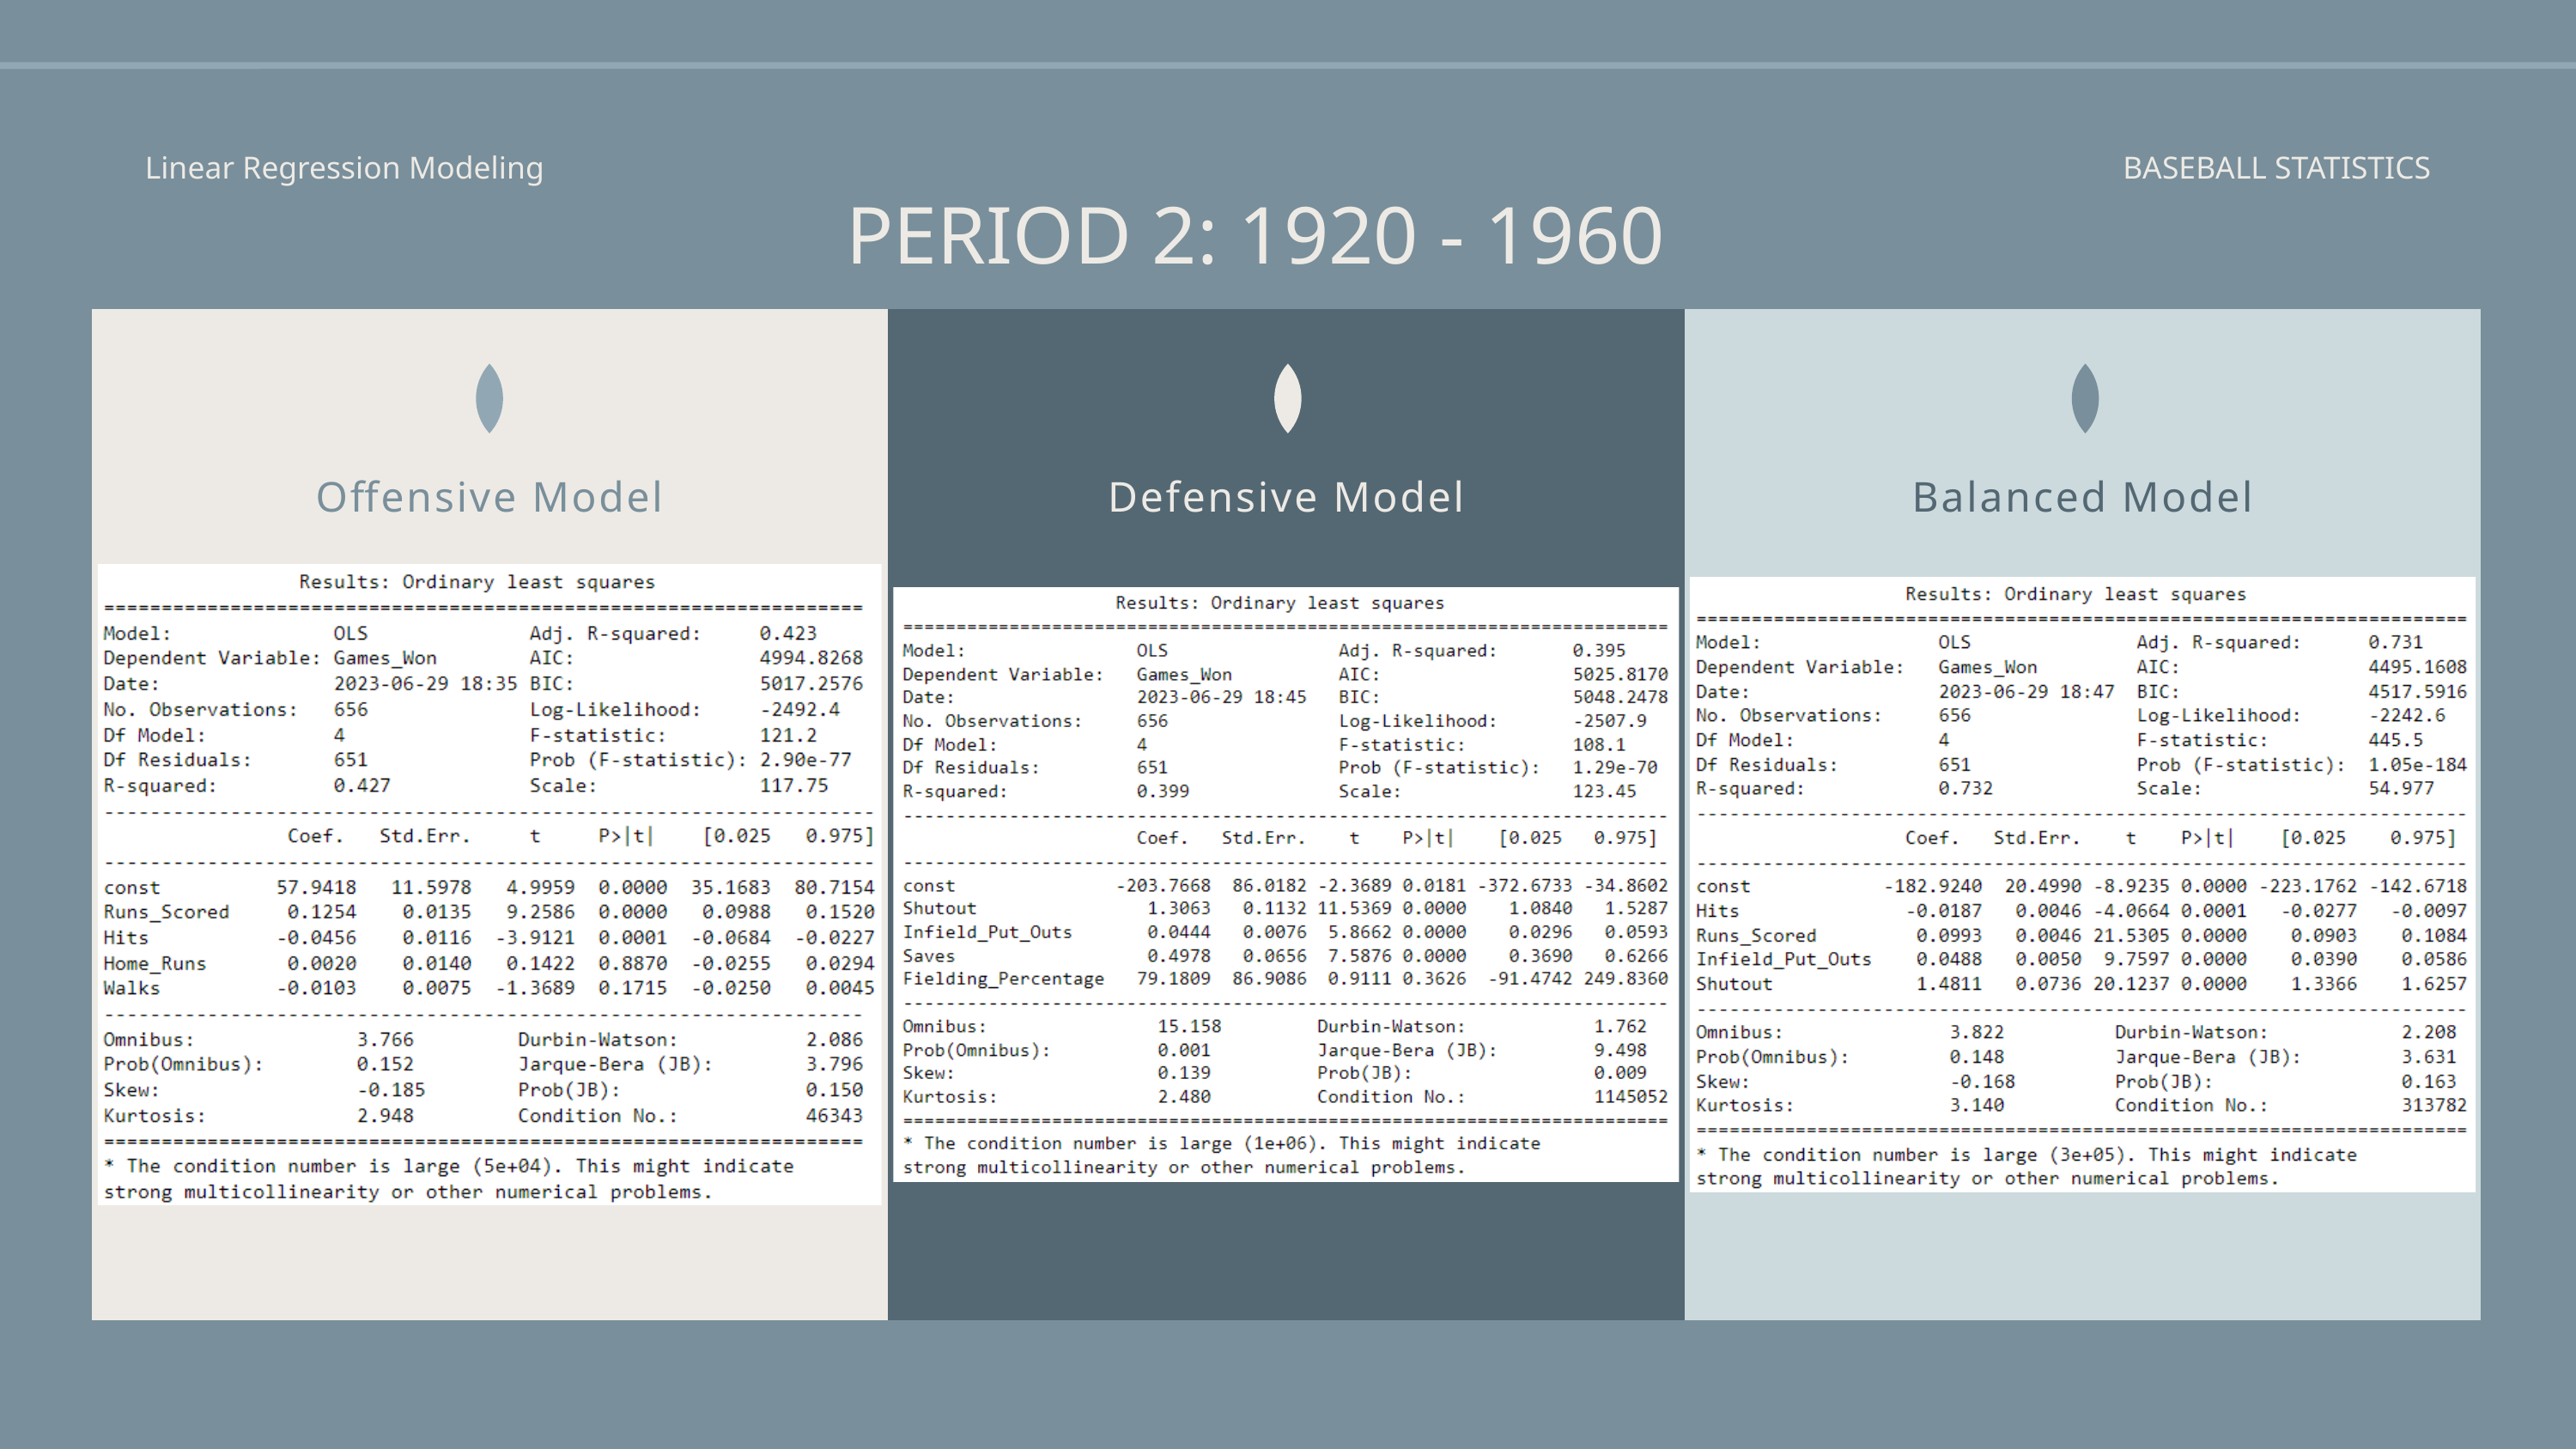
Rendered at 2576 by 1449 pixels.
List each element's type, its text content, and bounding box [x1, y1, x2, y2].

text_box BASEBALL STATISTICS [2019, 142, 2432, 185]
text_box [887, 309, 1682, 1321]
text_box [454, 363, 525, 434]
text_box Linear Regression Modeling [144, 142, 558, 185]
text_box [1253, 363, 1323, 434]
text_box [1684, 309, 2482, 1321]
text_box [2050, 363, 2120, 434]
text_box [91, 309, 885, 1321]
text_box PERIOD 2: 1920 - 1960 [846, 169, 1727, 280]
